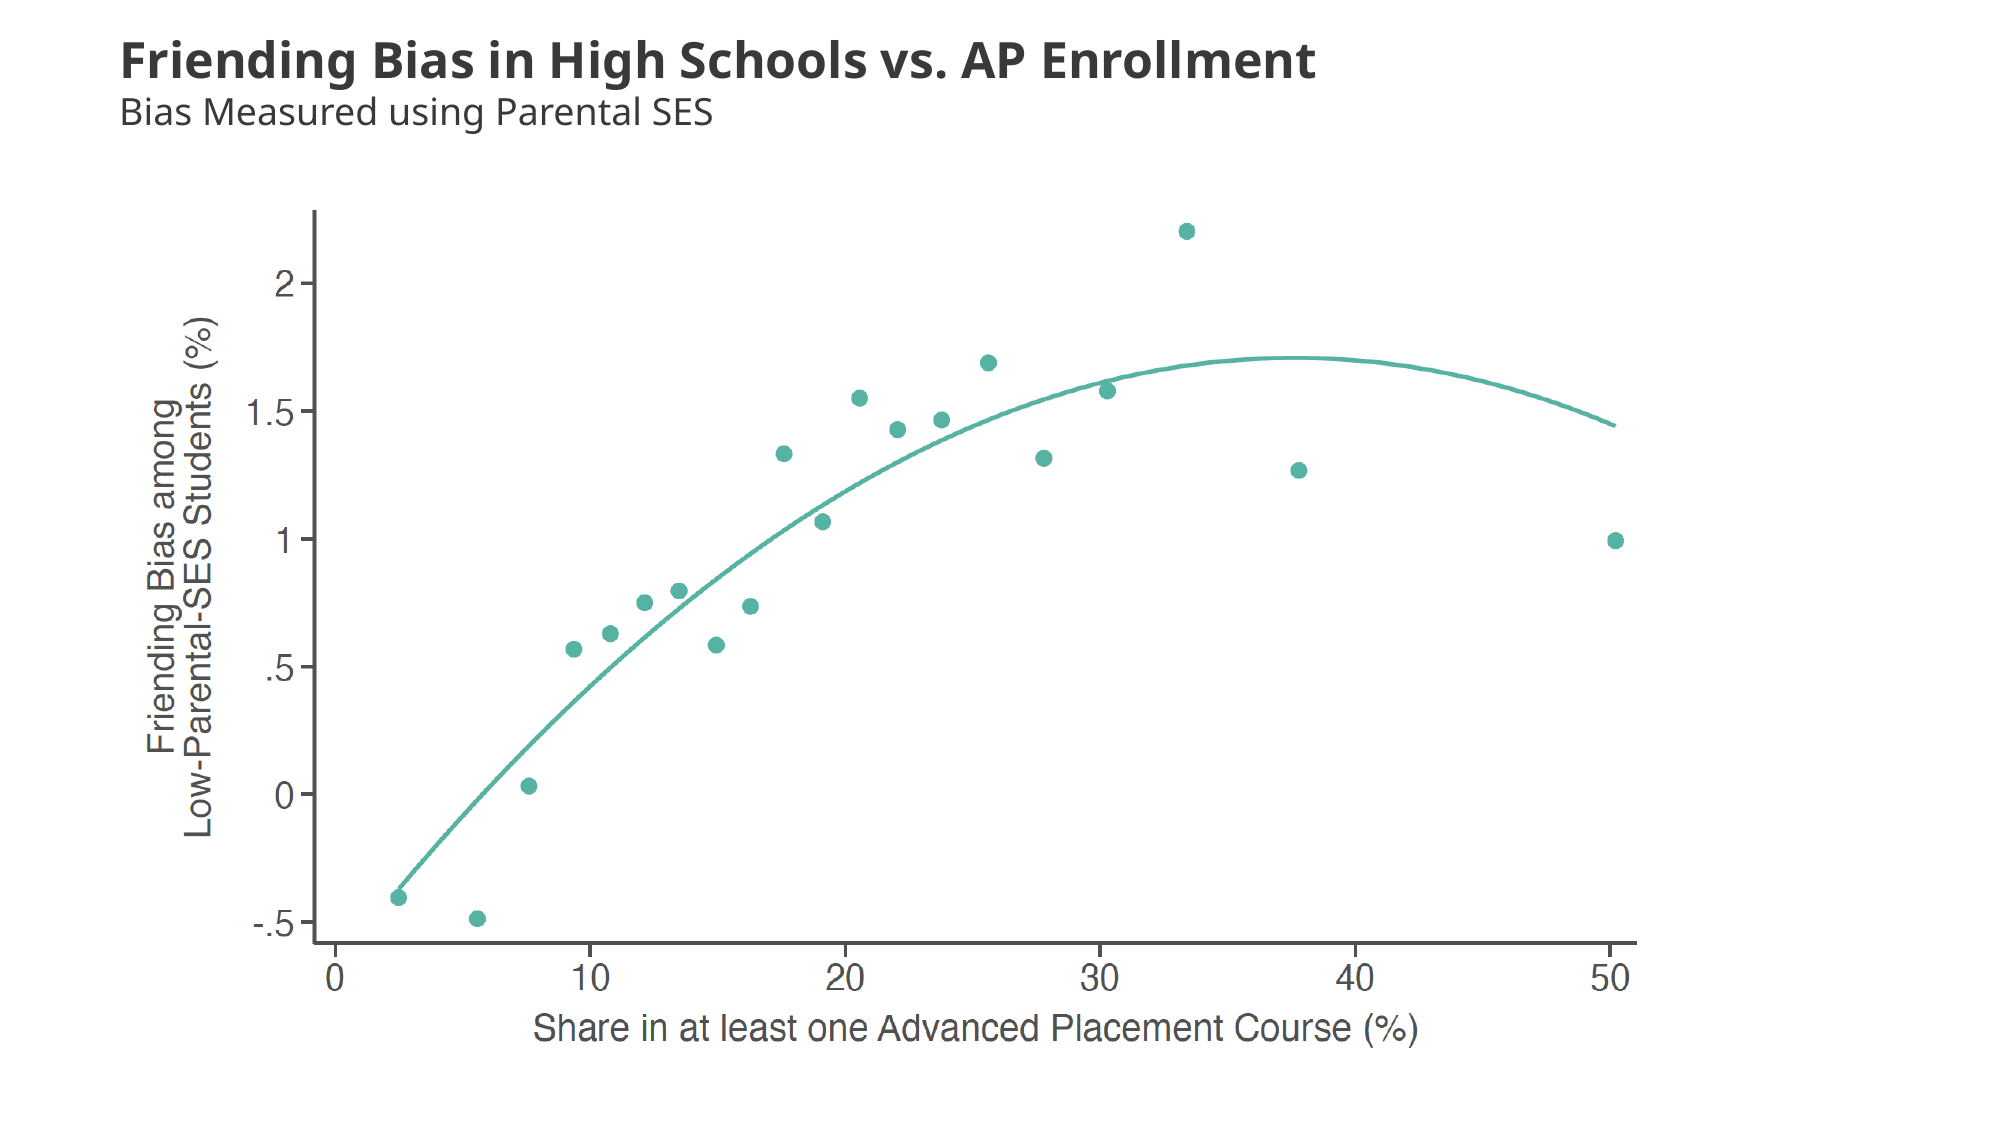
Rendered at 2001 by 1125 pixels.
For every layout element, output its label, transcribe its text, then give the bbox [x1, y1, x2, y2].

picture [119, 170, 1730, 1097]
text_box Friending Bias in High Schools vs. AP Enrollment Bias Measured using Parental SES [119, 28, 1730, 134]
